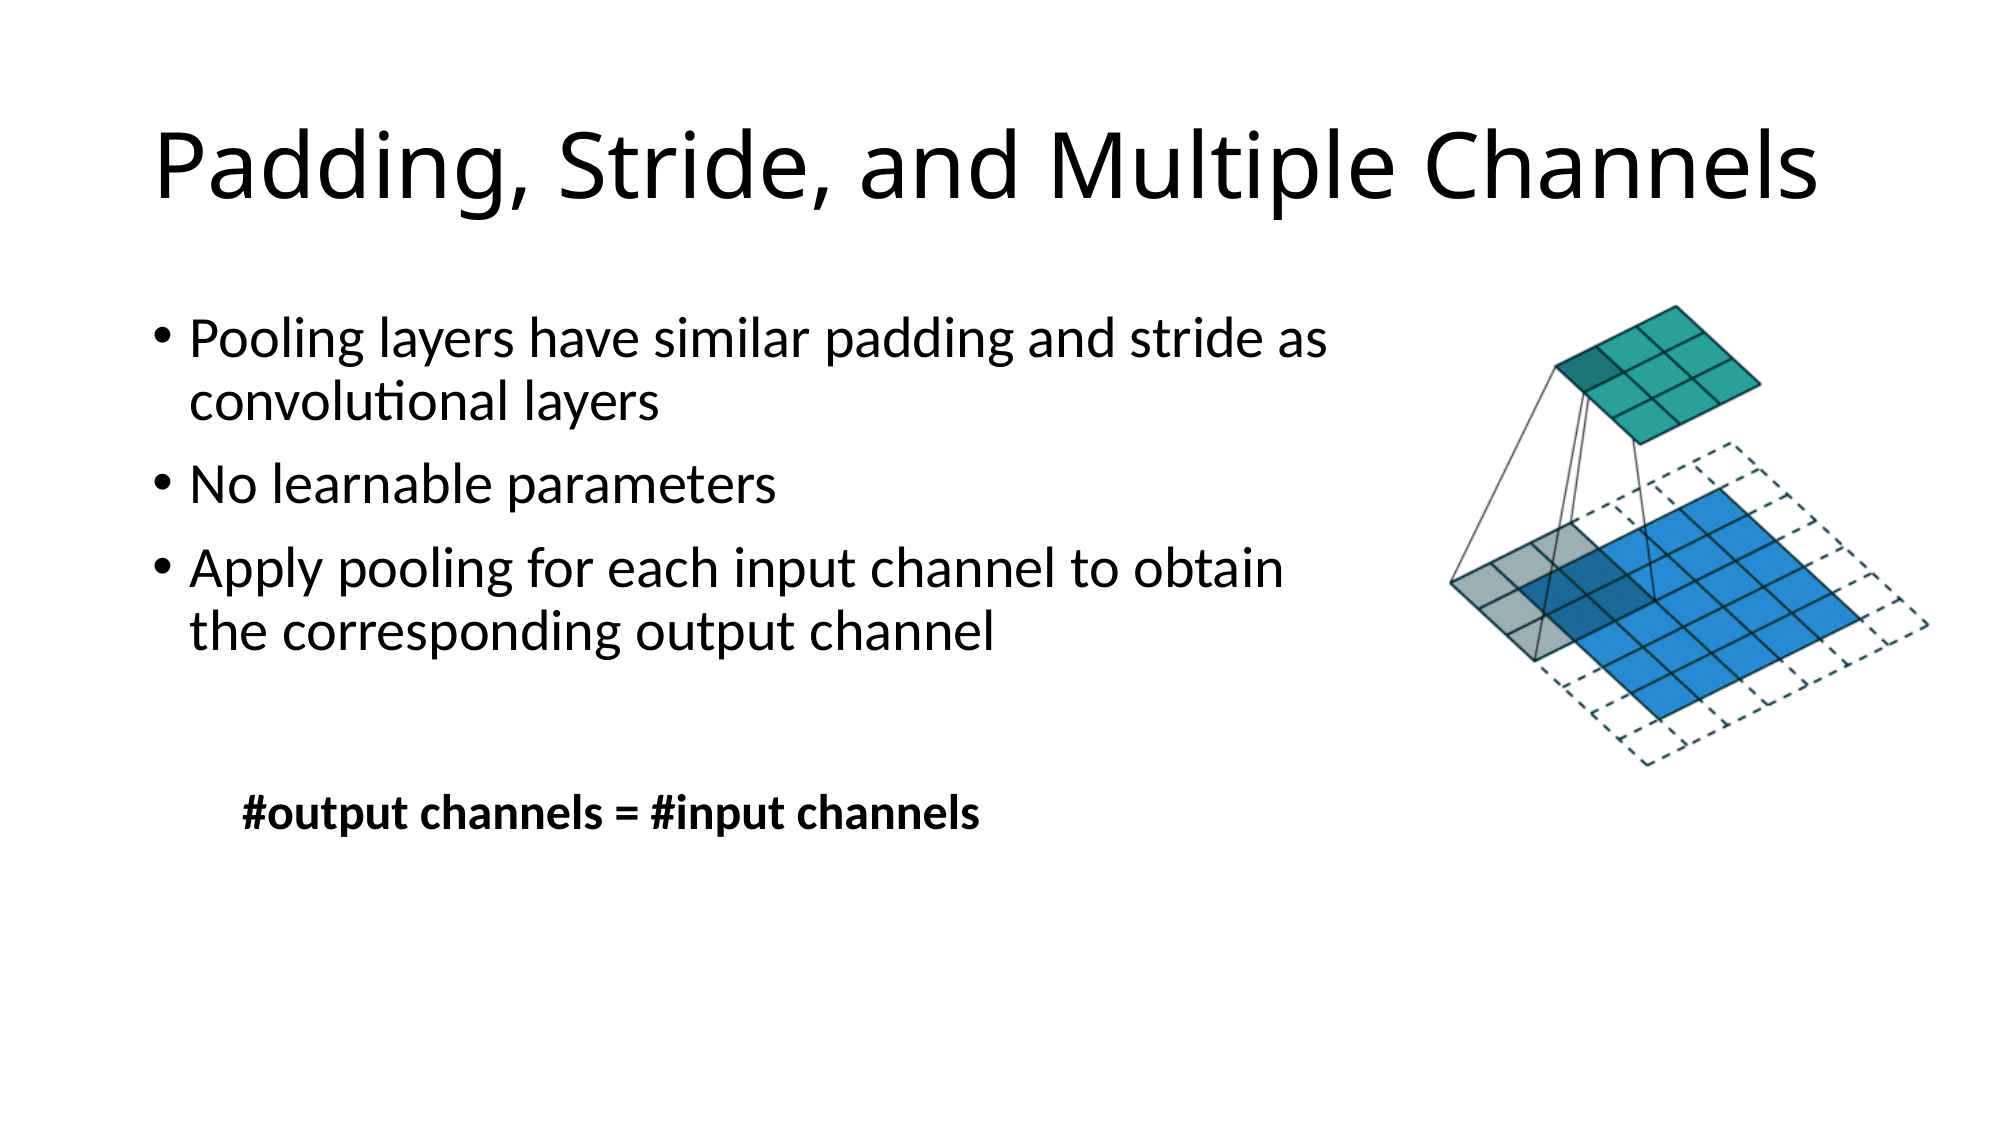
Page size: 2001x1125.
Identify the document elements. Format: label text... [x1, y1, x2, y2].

list Pooling layers have similar padding and stride as convolutional layers No learnable parameters Apply pooling for each input channel to obtain the corresponding output channel [137, 299, 1368, 1014]
title Padding, Stride, and Multiple Channels [137, 59, 1863, 278]
picture [1421, 277, 1958, 795]
text_box #output channels = #input channels [227, 772, 996, 848]
